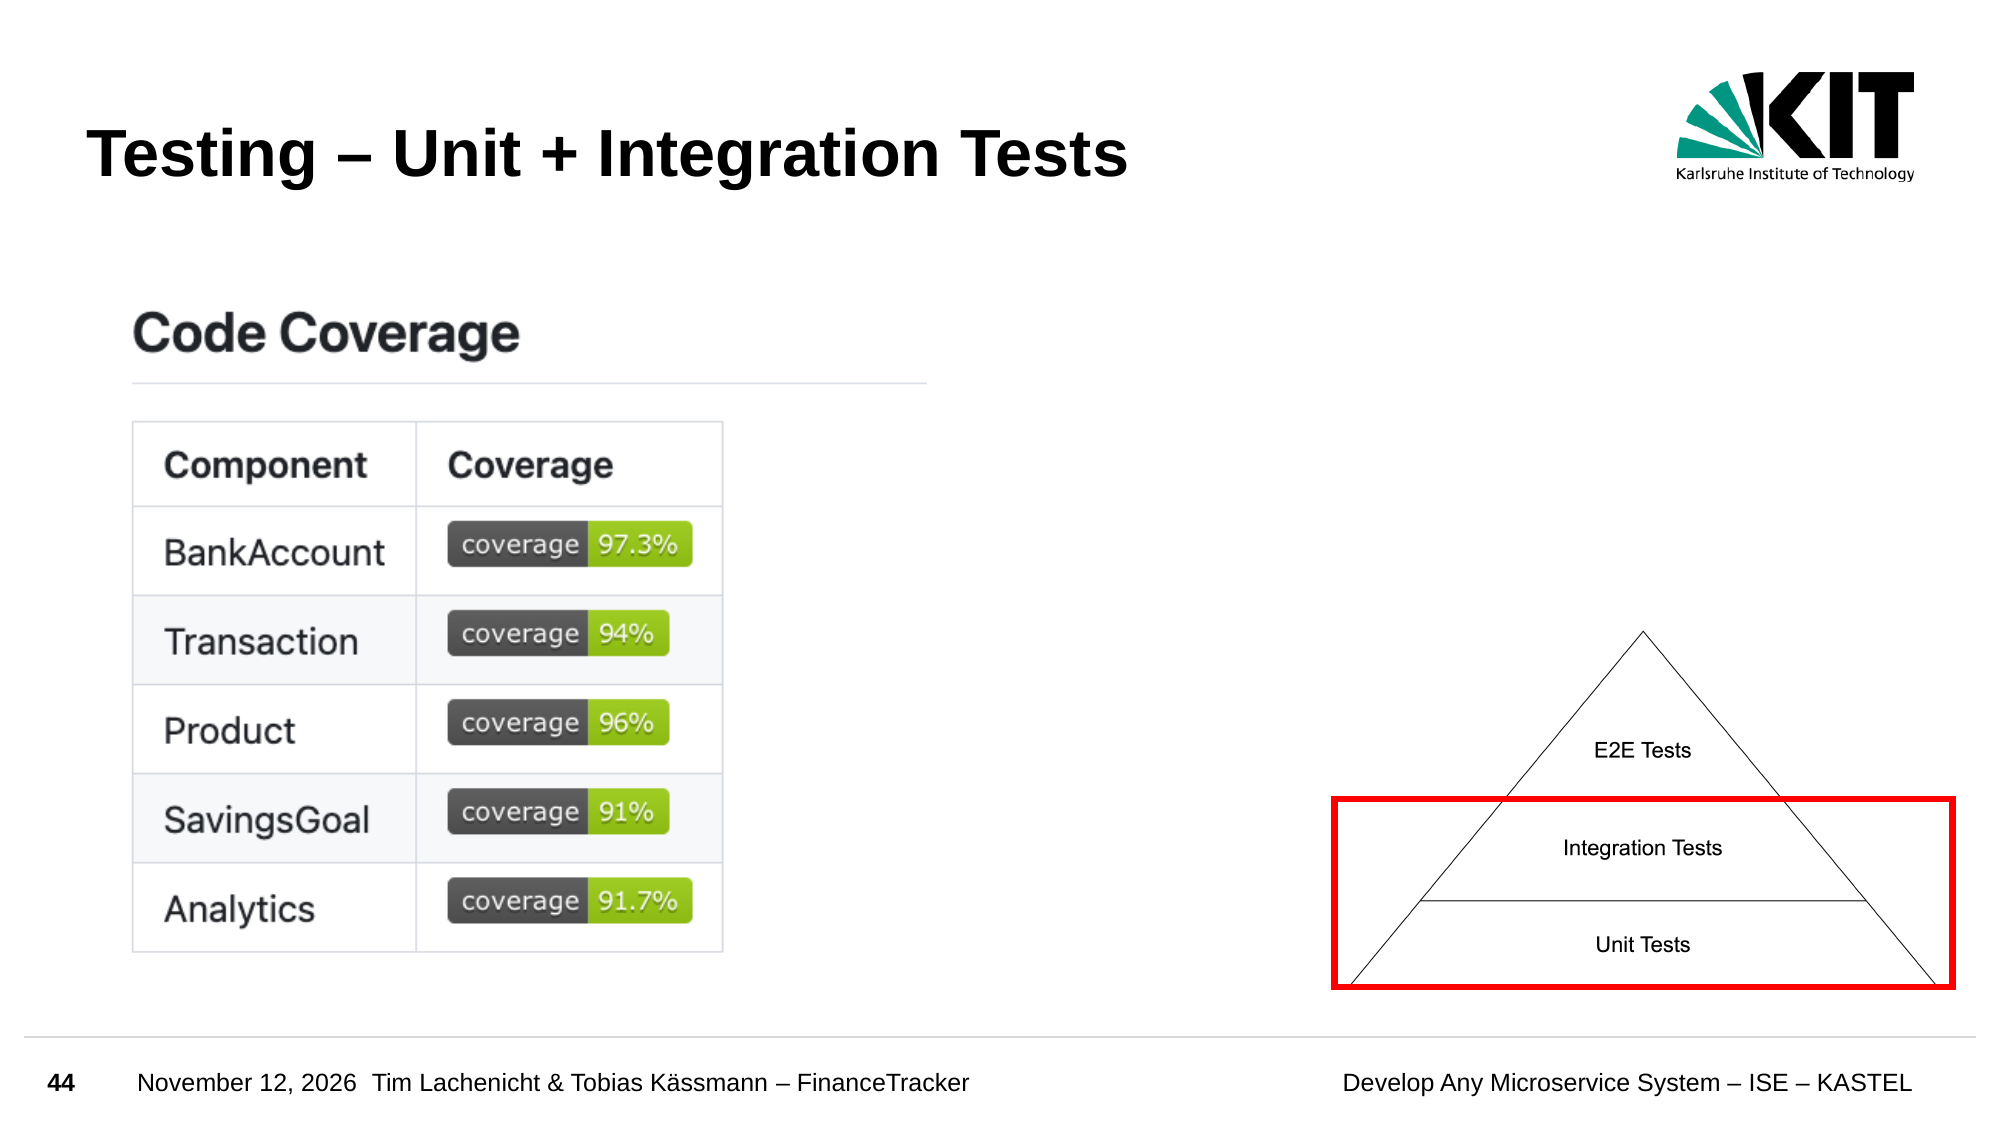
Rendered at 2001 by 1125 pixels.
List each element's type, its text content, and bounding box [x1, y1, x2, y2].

text_box [1333, 798, 1347, 988]
picture [86, 286, 927, 976]
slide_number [137, 1038, 362, 1125]
title Testing – Unit + Integration Tests [86, 64, 1589, 191]
picture [1677, 72, 1914, 182]
picture [1347, 630, 1939, 988]
text_box [1939, 798, 1953, 988]
slide_number 44 [47, 1038, 119, 1125]
